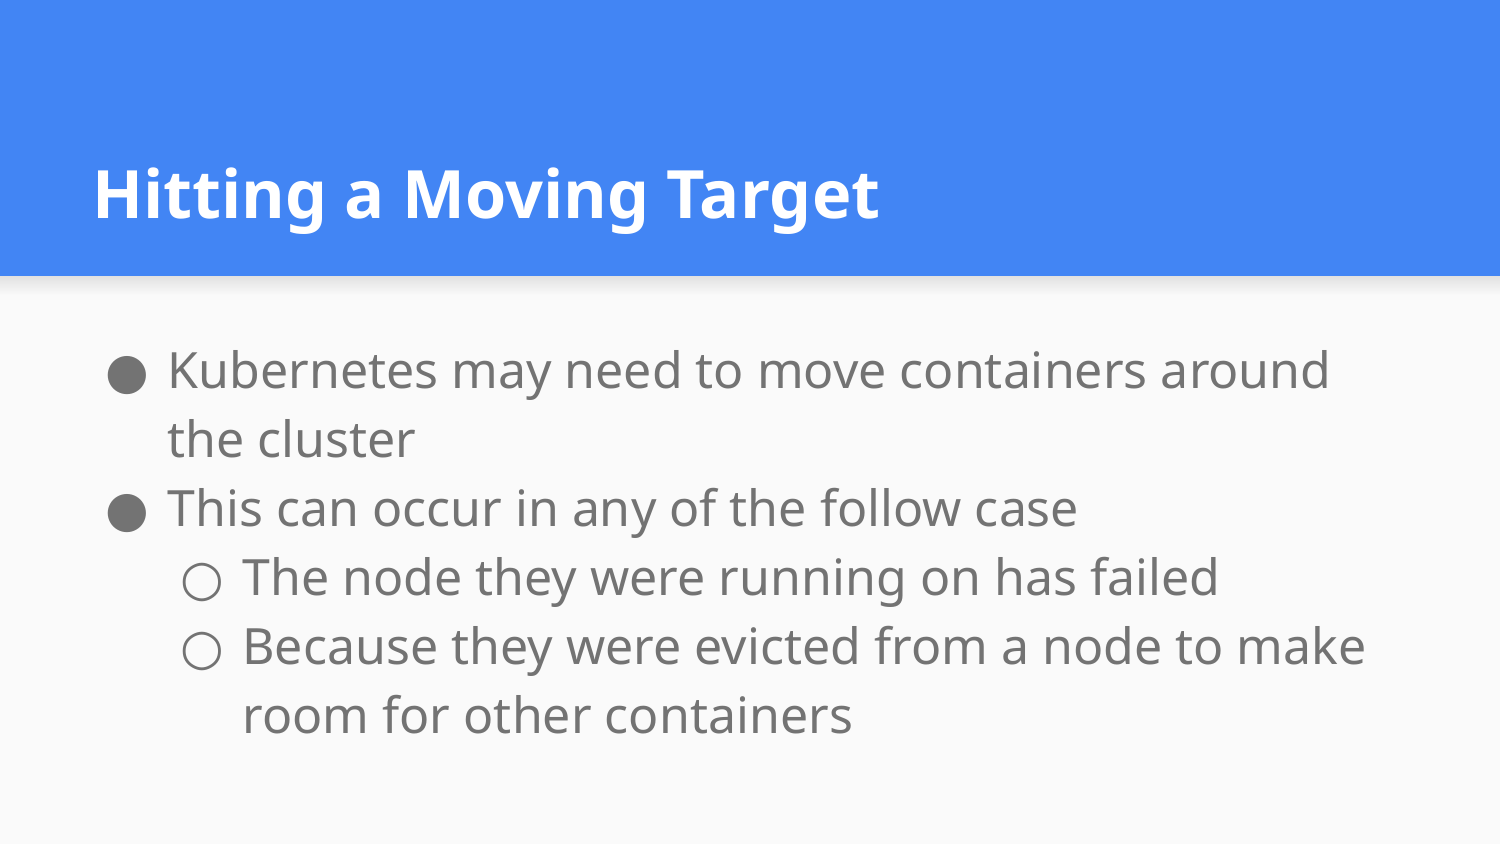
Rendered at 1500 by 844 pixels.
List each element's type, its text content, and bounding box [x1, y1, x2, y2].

list Kubernetes may need to move containers around the cluster This can occur in any of the follow case The node they were running on has failed Because they were evicted from a node to make room for other containers [77, 314, 1427, 760]
title Hitting a Moving Target [77, 121, 1427, 248]
